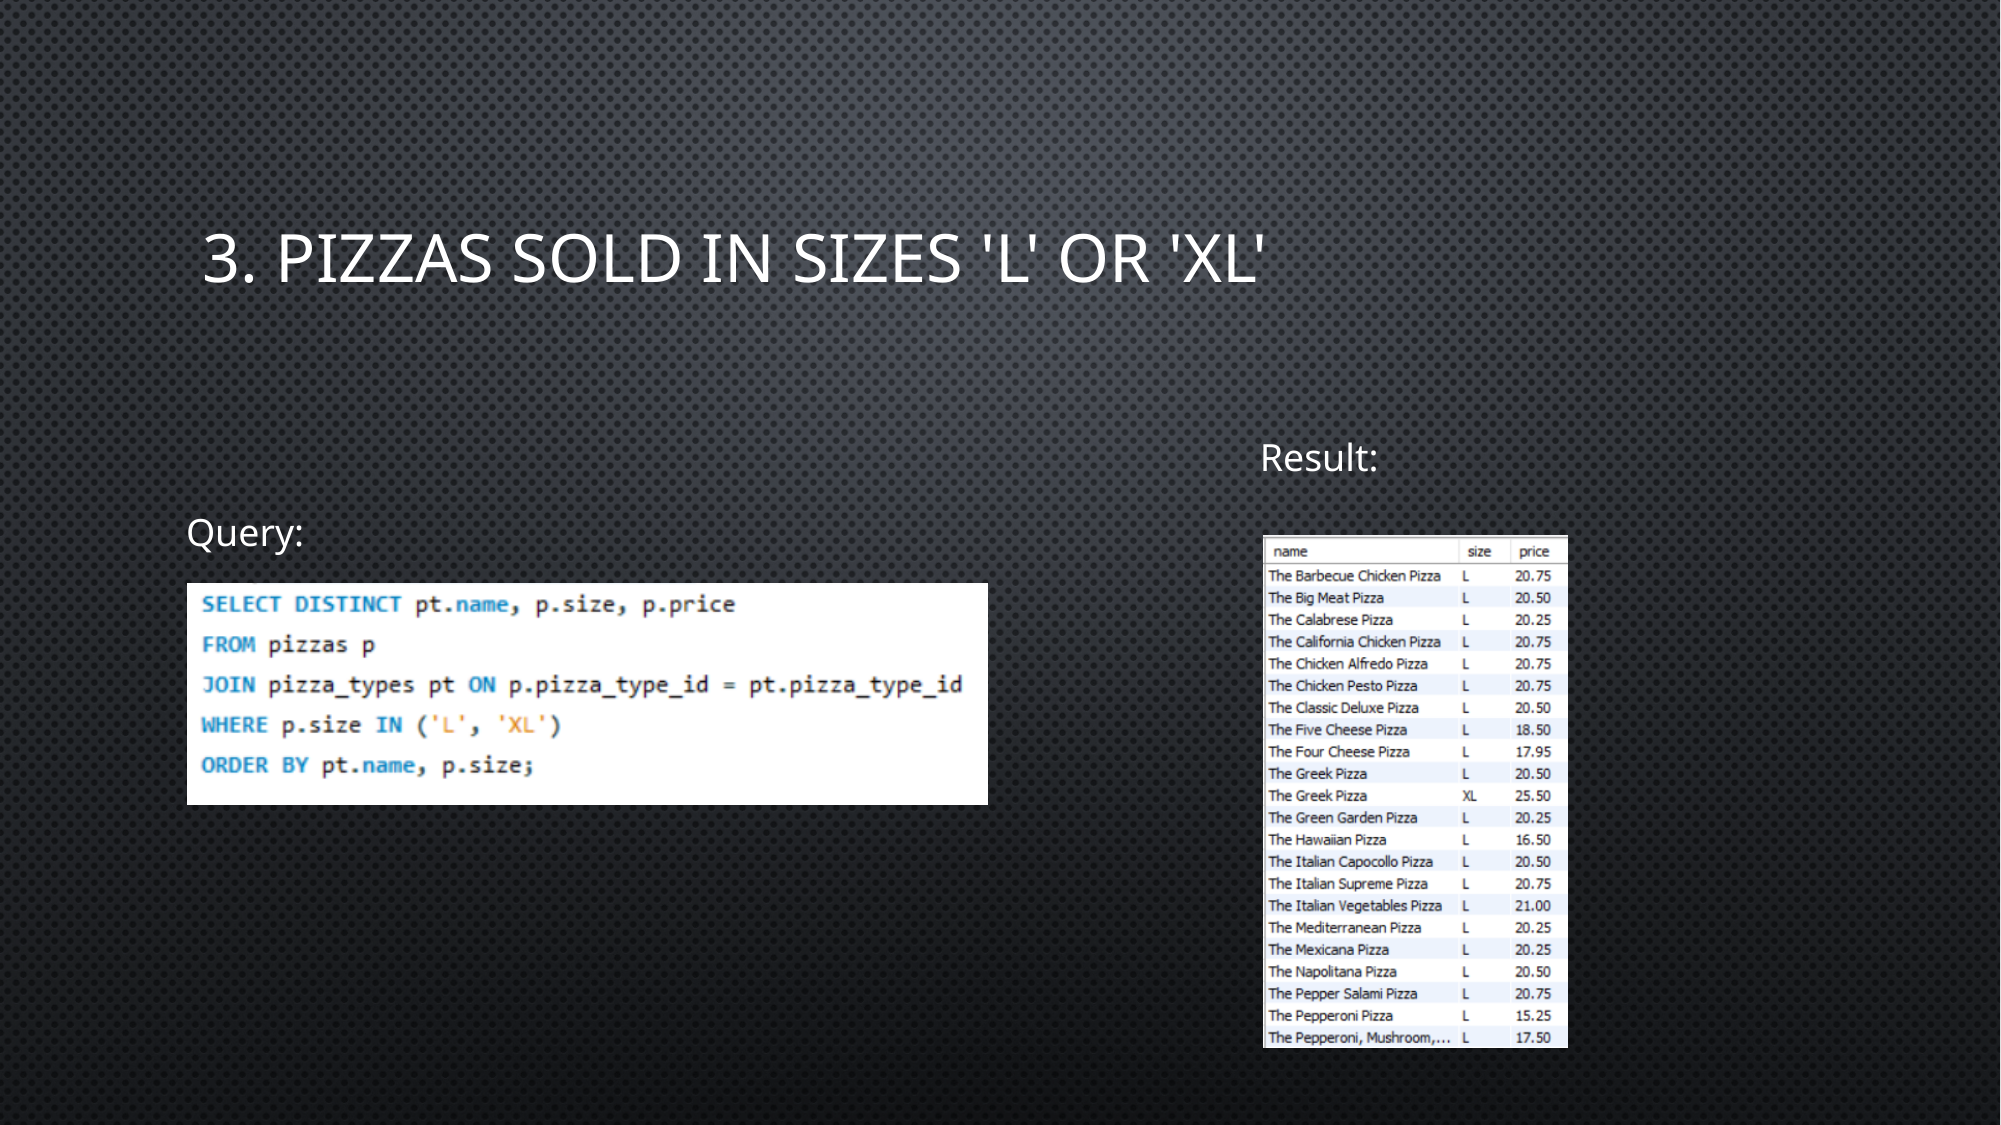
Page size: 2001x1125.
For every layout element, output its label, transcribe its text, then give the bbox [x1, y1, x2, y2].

text_box Query: [171, 501, 505, 562]
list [186, 583, 988, 805]
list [1262, 535, 1569, 1049]
text_box Result: [1244, 426, 1586, 487]
title 3. Pizzas sold in sizes 'L' or 'XL' [187, 99, 1813, 413]
